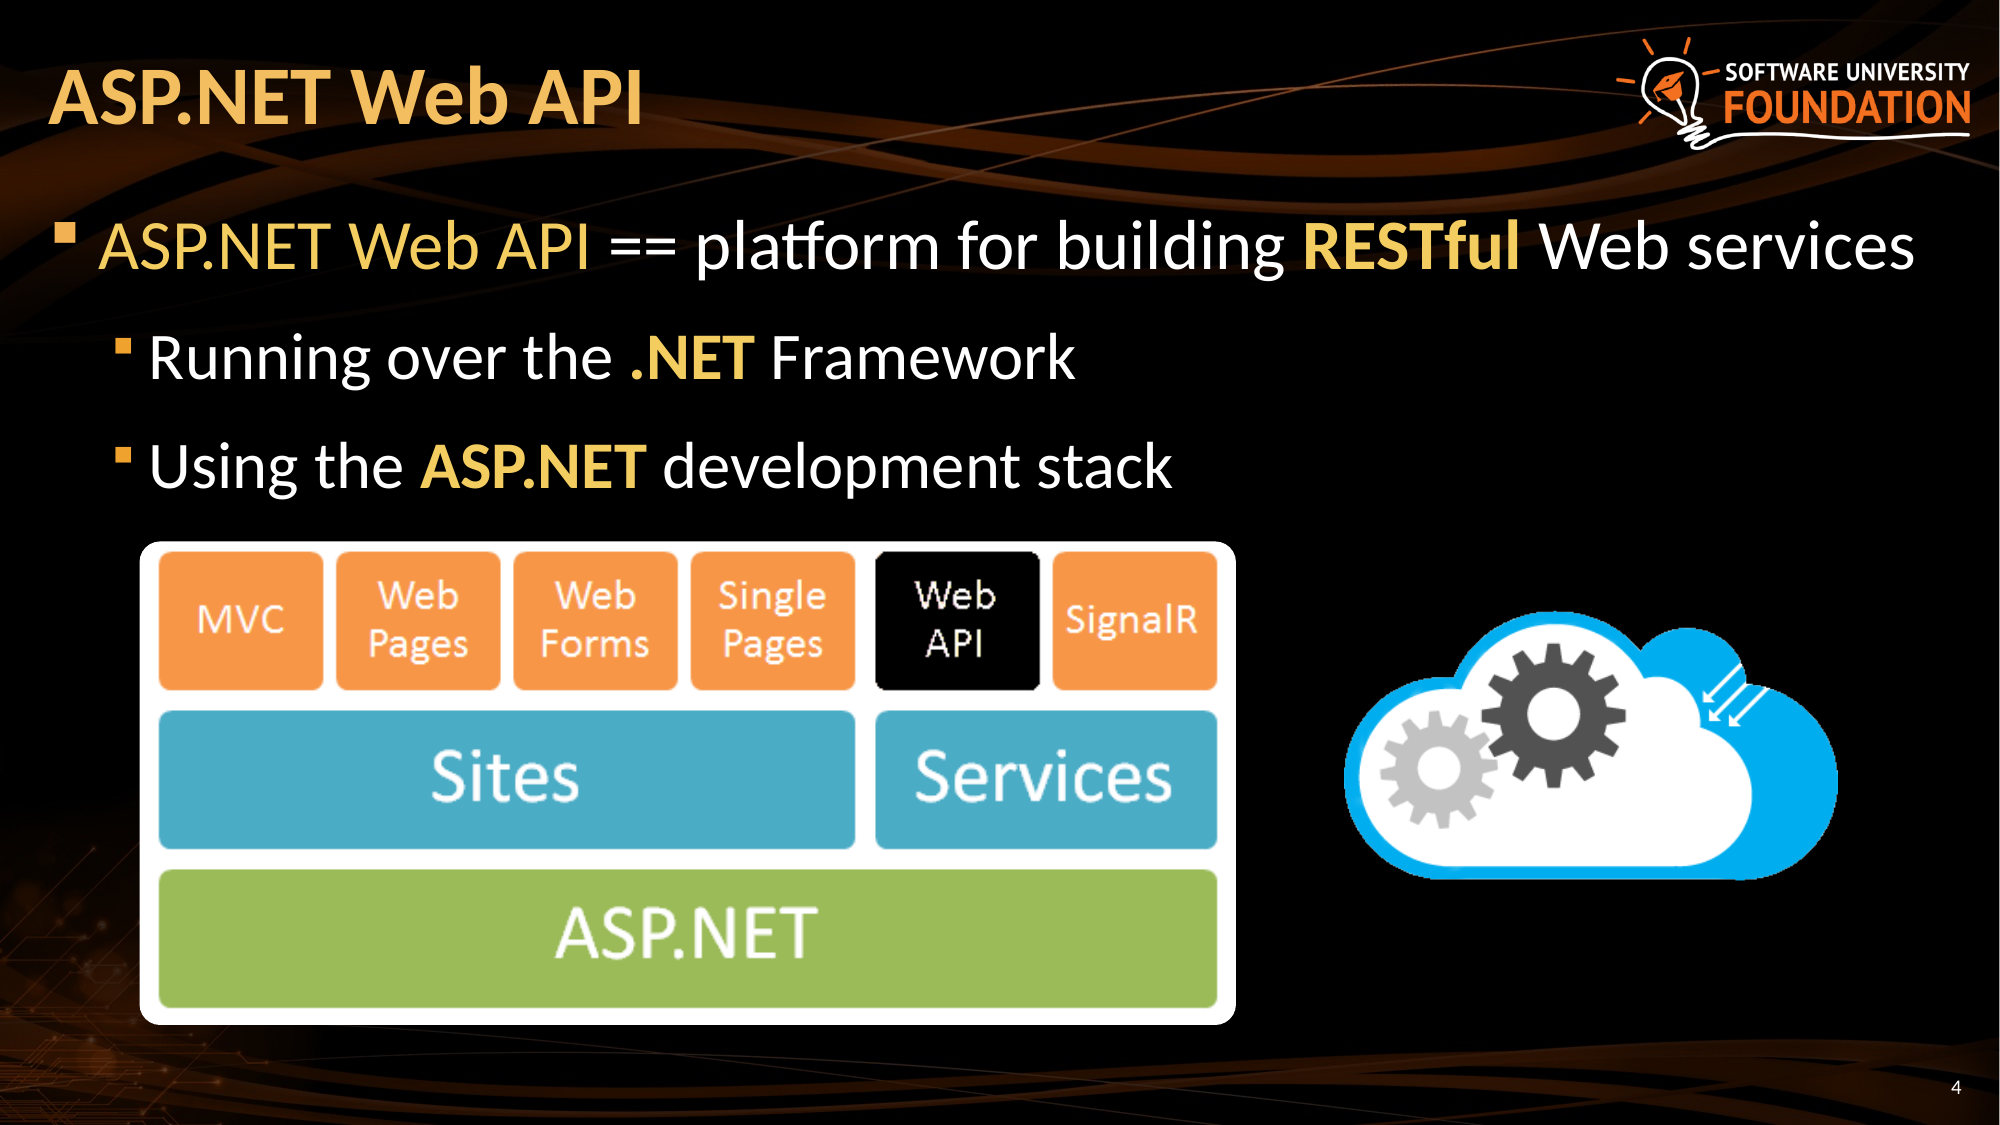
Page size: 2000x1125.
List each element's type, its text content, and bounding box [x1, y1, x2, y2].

picture [0, 0, 2000, 1125]
list ASP.NET Web API == platform for building RESTful Web services Running over the .NET Framework Using the ASP.NET development stack [31, 188, 1968, 1103]
title ASP.NET Web API [30, 6, 1602, 189]
